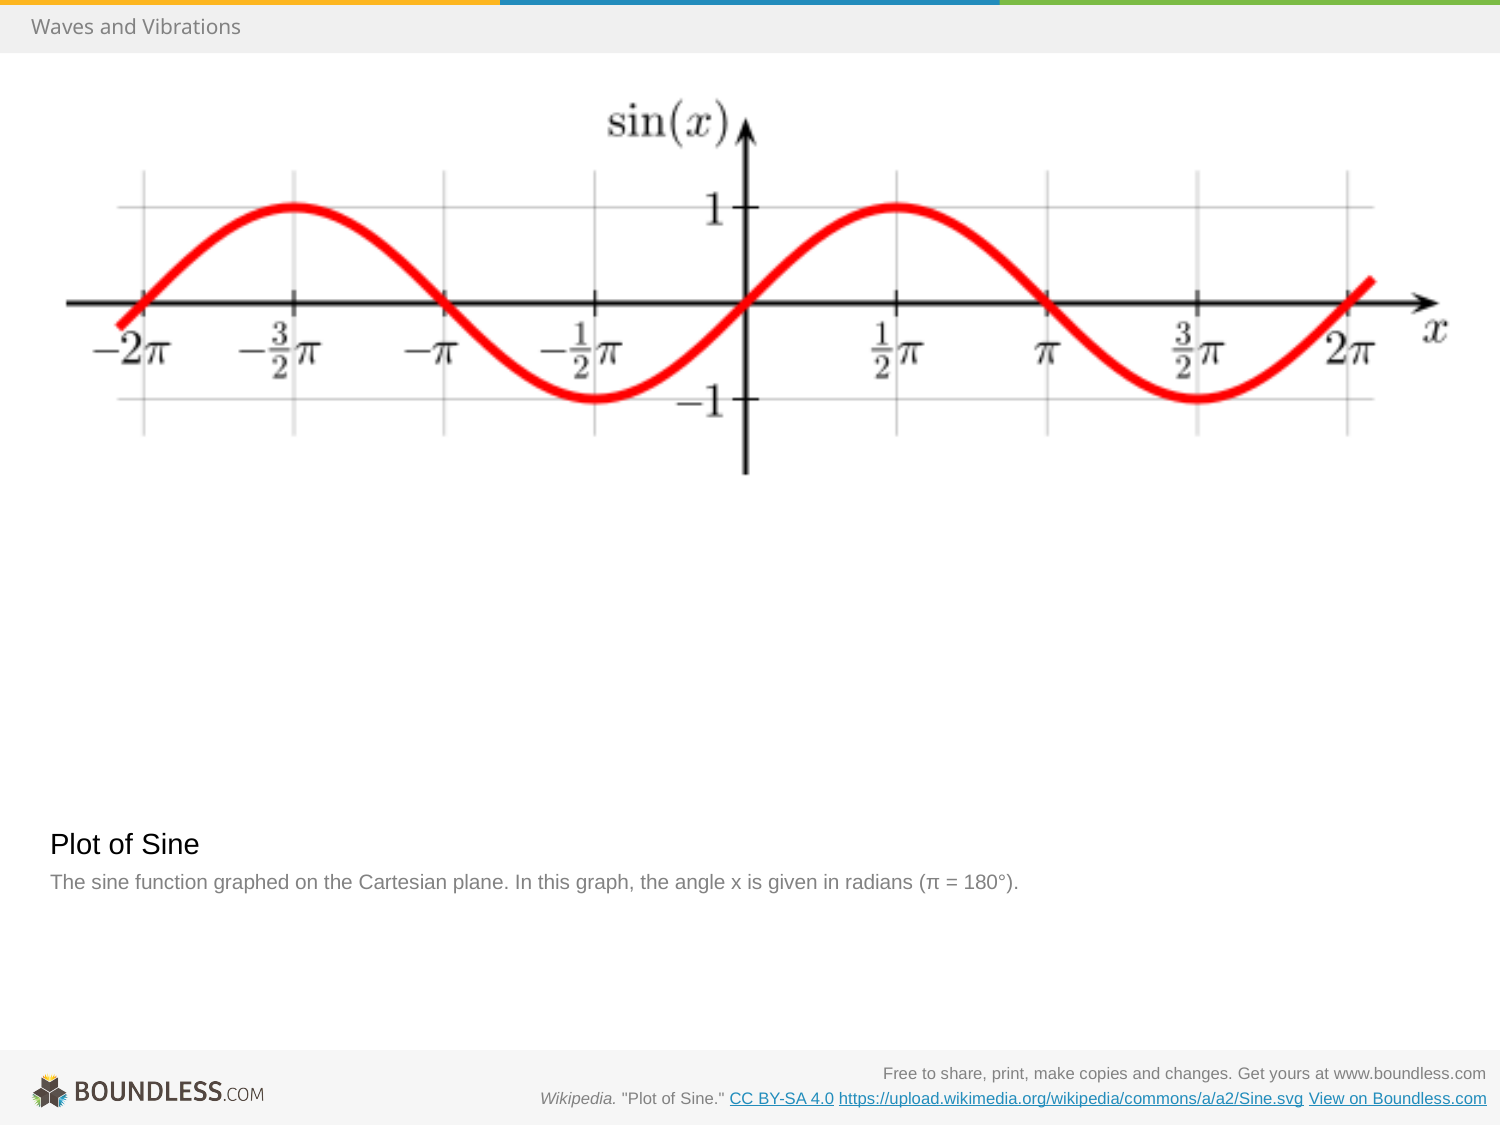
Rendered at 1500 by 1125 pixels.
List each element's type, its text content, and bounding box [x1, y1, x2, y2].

picture [30, 1072, 265, 1109]
text_box Free to share, print, make copies and changes. Get yours at www.boundless.com [649, 1062, 1488, 1087]
text_box [0, 2, 1500, 54]
picture [43, 87, 1457, 486]
list Plot of Sine The sine function graphed on the Cartesian plane. In this graph, the angle x is given in radians (π = 180°). [50, 825, 1450, 1038]
text_box [0, 1050, 1500, 1125]
text_box Wikipedia. "Plot of Sine." CC BY-SA 4.0 https://upload.wikimedia.org/wikipedia/commons/a/a2/Sine.svg View on Boundless.com [274, 1087, 1488, 1125]
text_box Waves and Vibrations [31, 13, 1475, 38]
